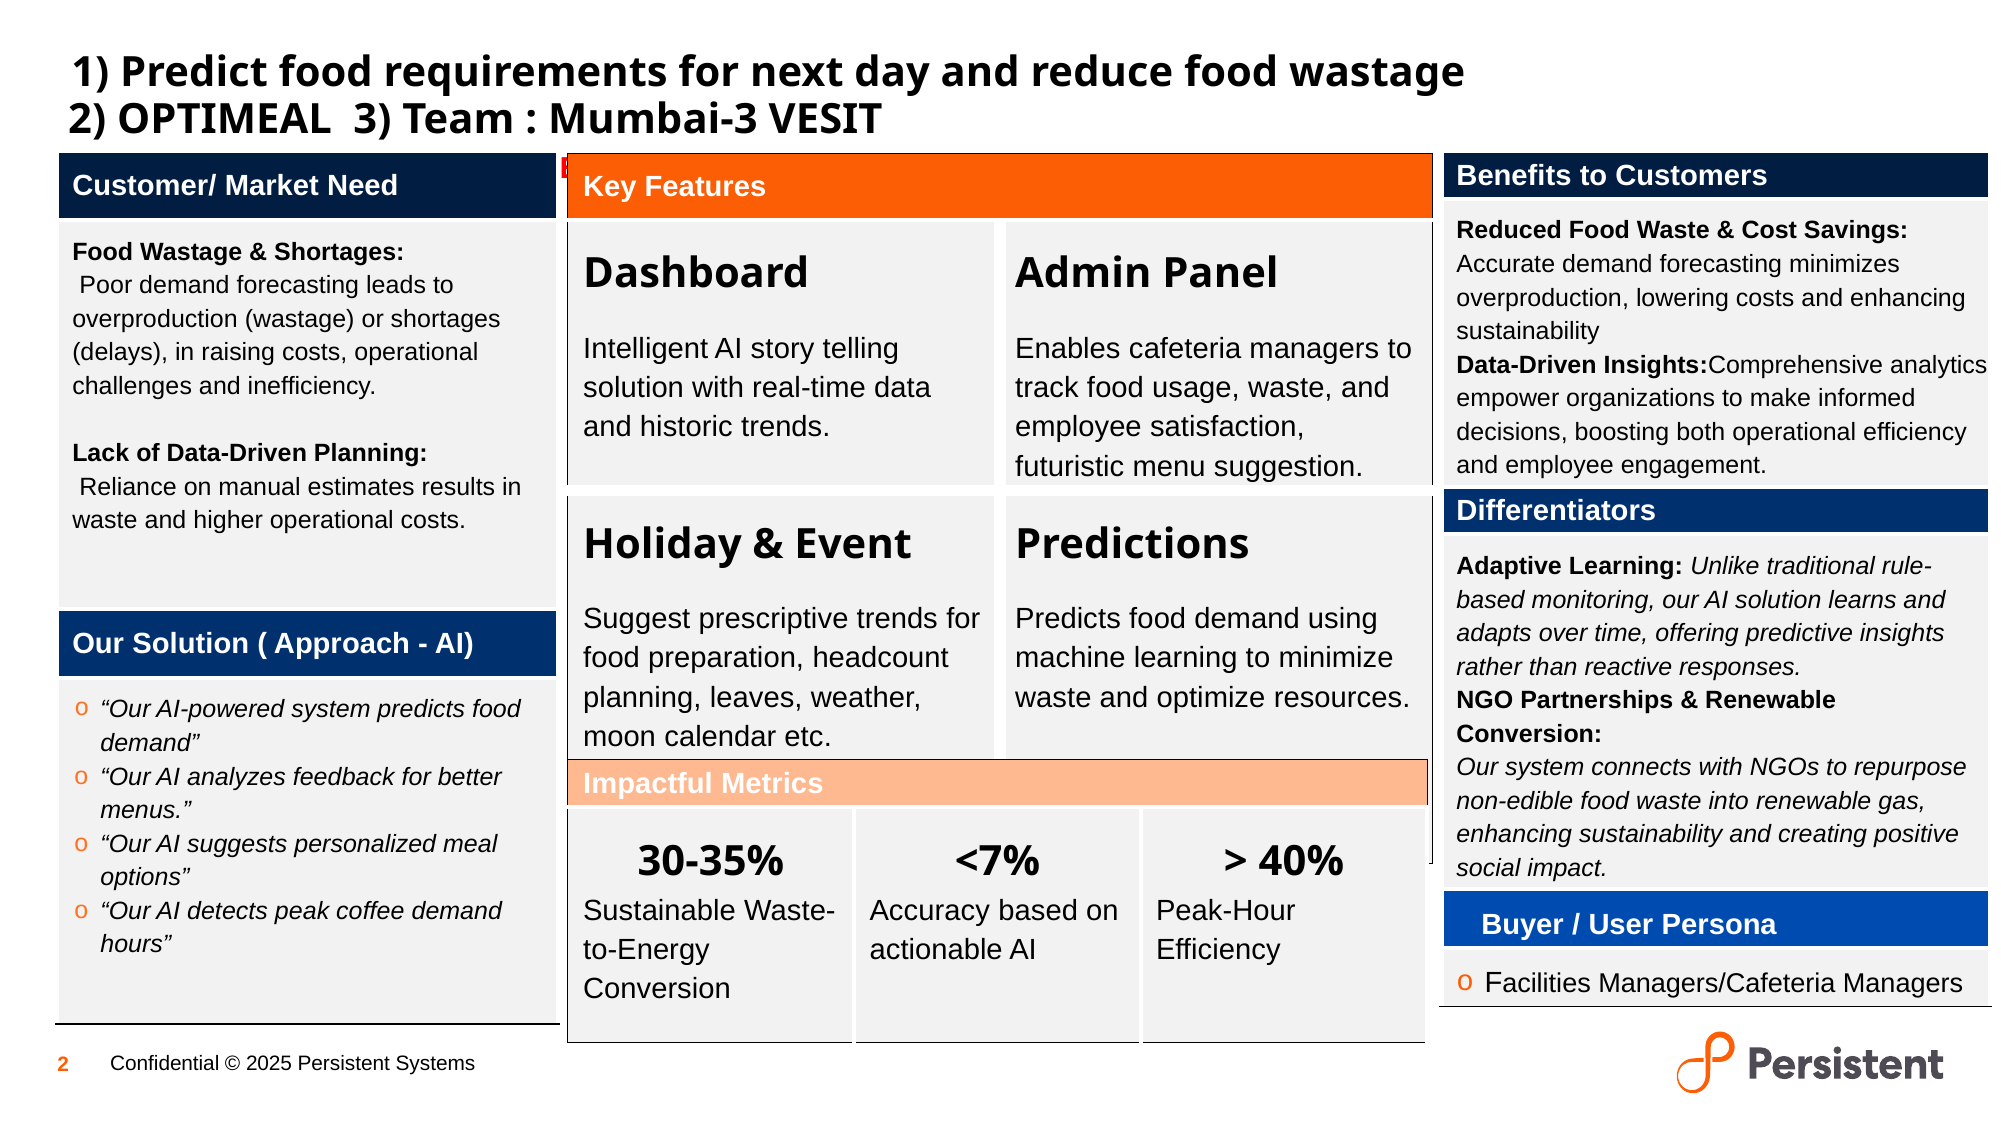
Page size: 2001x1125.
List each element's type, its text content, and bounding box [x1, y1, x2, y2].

table_cell Dashboard Intelligent AI story telling solution with real-time data and historic trends. [568, 222, 994, 485]
table_cell Buyer / User Persona [1444, 891, 1988, 946]
table_cell “Our AI-powered system predicts food demand” “Our AI analyzes feedback for better menus.” “Our AI suggests personalized meal options” “Our AI detects peak coffee demand hours” [59, 680, 556, 1023]
table_cell Admin Panel Enables cafeteria managers to track food usage, waste, and employee satisfaction, futuristic menu suggestion. [1006, 222, 1432, 485]
table_cell Predictions Predicts food demand using machine learning to minimize waste and optimize resources. [1006, 496, 1432, 863]
table_cell Food Wastage & Shortages: Poor demand forecasting leads to overproduction (wastage) or shortages (delays), in raising costs, operational challenges and inefficiency. Lack of Data-Driven Planning: Reliance on manual estimates results in waste and higher operational costs. [59, 222, 556, 607]
table_cell Differentiators [1444, 489, 1988, 532]
table_cell > 40% Peak-Hour Efficiency [1143, 809, 1425, 1042]
table_cell Reduced Food Waste & Cost Savings: Accurate demand forecasting minimizes overproduction, lowering costs and enhancing sustainability Data-Driven Insights:Comprehensive analytics empower organizations to make informed decisions, boosting both operational efficiency and employee engagement. [1444, 201, 1988, 485]
table_cell <7% Accuracy based on actionable AI [856, 809, 1139, 1042]
table_header Customer/ Market Need [59, 153, 556, 218]
table_cell Facilities Managers/Cafeteria Managers [1444, 950, 1988, 1006]
table_cell 30-35% Sustainable Waste-to-Energy Conversion [568, 809, 852, 1042]
table_cell Our Solution ( Approach - AI) [59, 611, 556, 676]
table_cell Adaptive Learning: Unlike traditional rule-based monitoring, our AI solution learns and adapts over time, offering predictive insights rather than reactive responses. NGO Partnerships & Renewable Conversion: Our system connects with NGOs to repurpose non-edible food waste into renewable gas, enhancing sustainability and creating positive social impact. [1444, 536, 1988, 887]
title 1) Predict food requirements for next day and reduce food wastage 2) OPTIMEAL 3) Team : Mumbai-3 VESIT (NO CUSTOMER NAMES ANYWHERE IN PRESENTATION OR VERBALLY DURING THE PITCH) [57, 36, 1944, 133]
table_header Key Features [568, 154, 1432, 218]
table_header Impactful Metrics [568, 760, 1427, 805]
table_header Benefits to Customers [1444, 153, 1988, 197]
table_cell Holiday & Event Suggest prescriptive trends for food preparation, headcount planning, leaves, weather, moon calendar etc. [568, 496, 994, 759]
